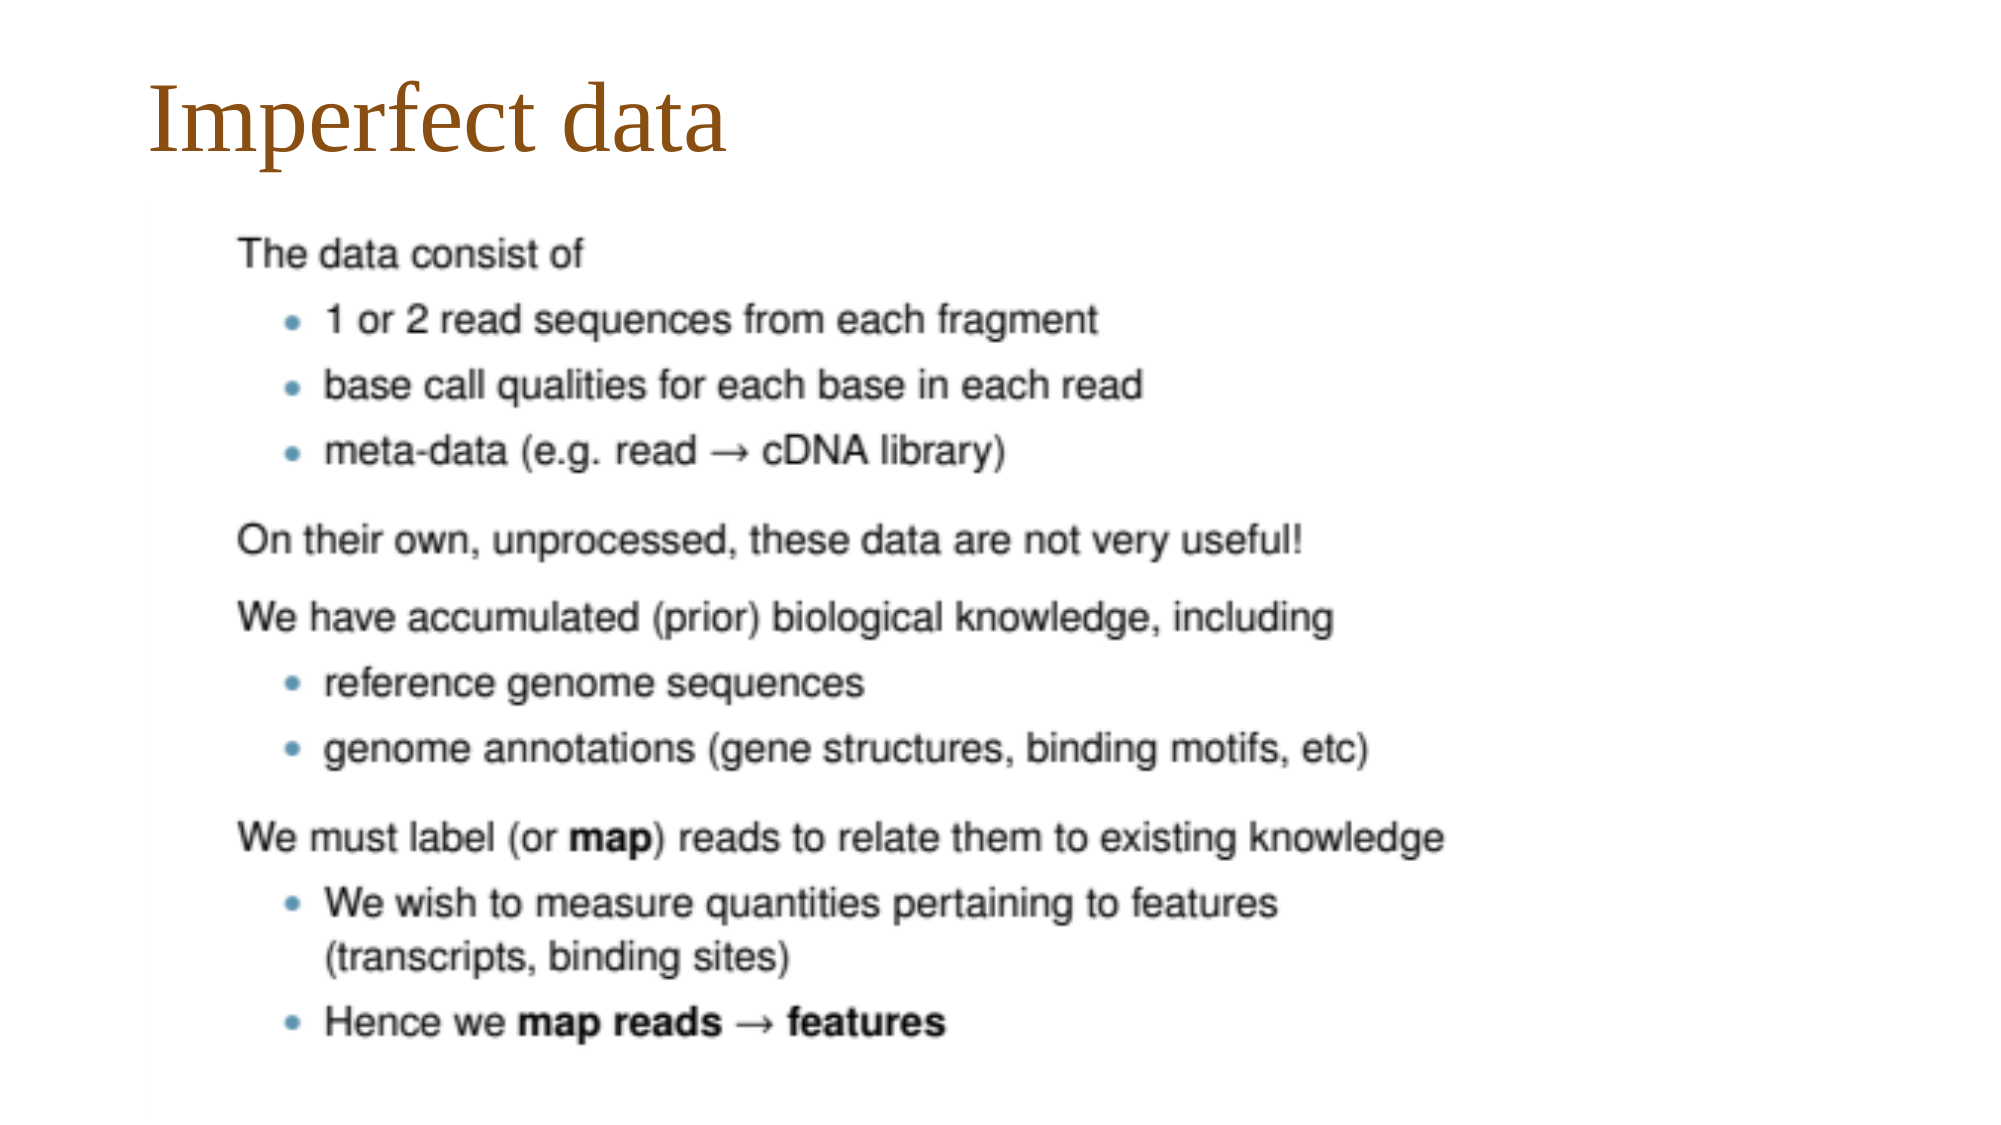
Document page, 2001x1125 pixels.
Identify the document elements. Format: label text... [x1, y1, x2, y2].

title Imperfect data [147, 31, 1861, 207]
picture [147, 206, 1545, 1120]
